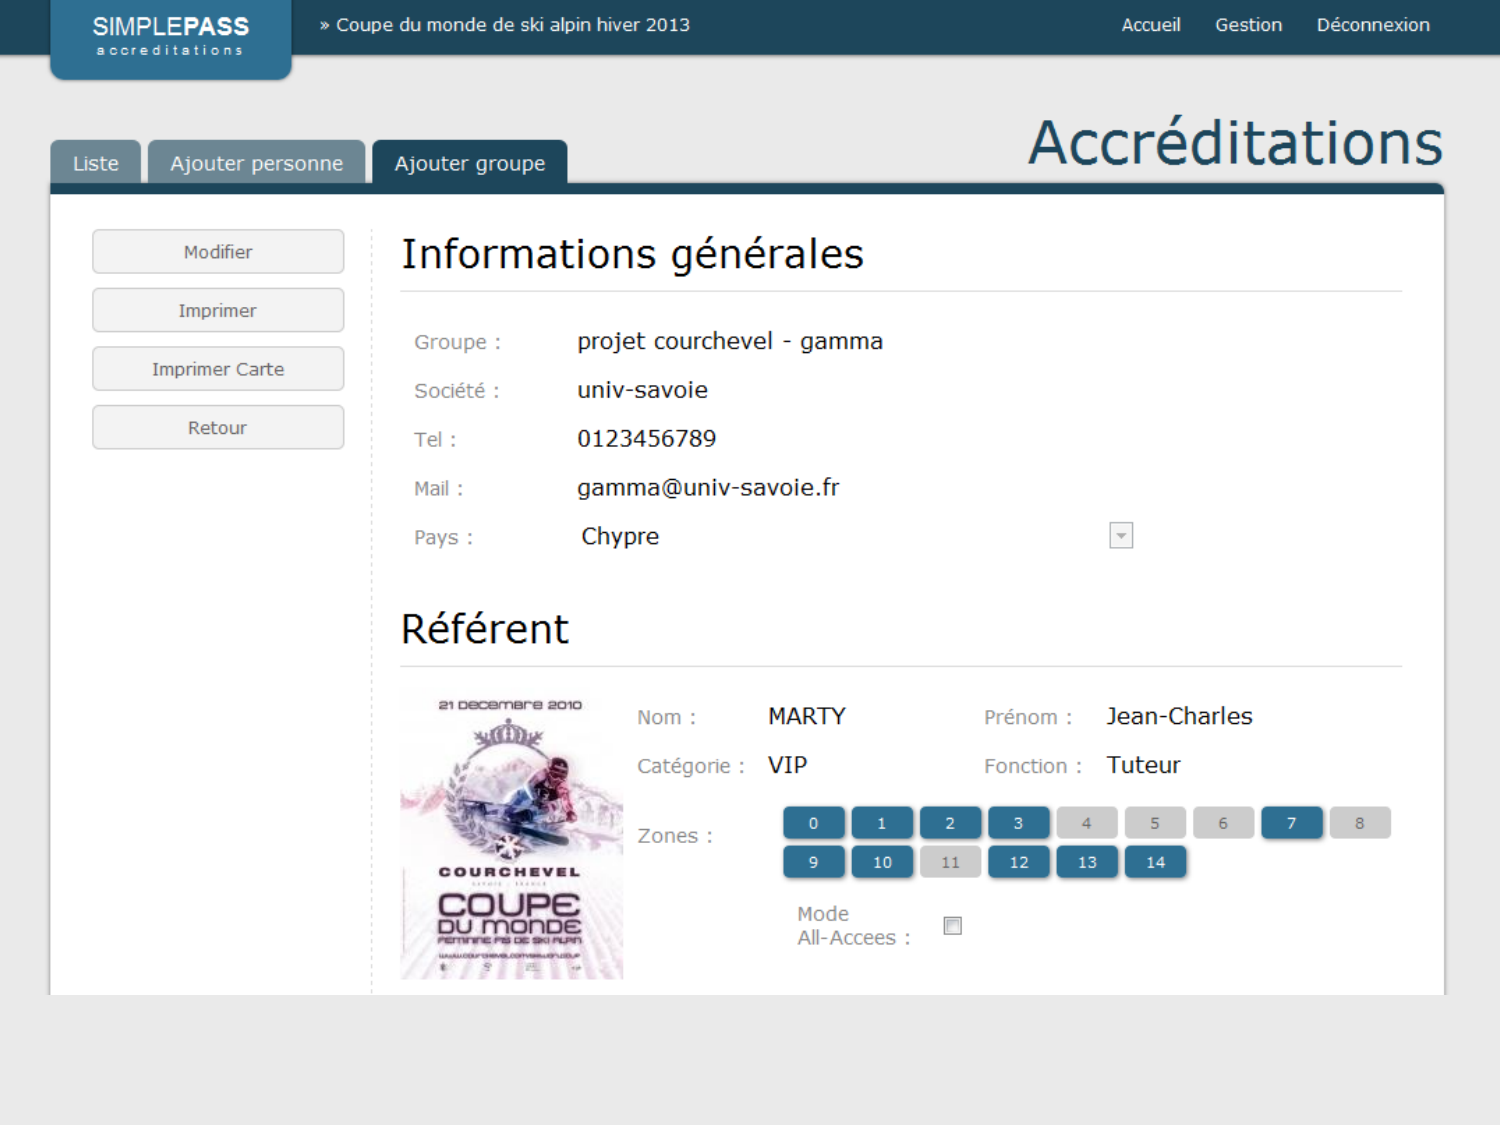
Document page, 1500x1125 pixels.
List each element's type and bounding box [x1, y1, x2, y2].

picture [0, 0, 1500, 995]
